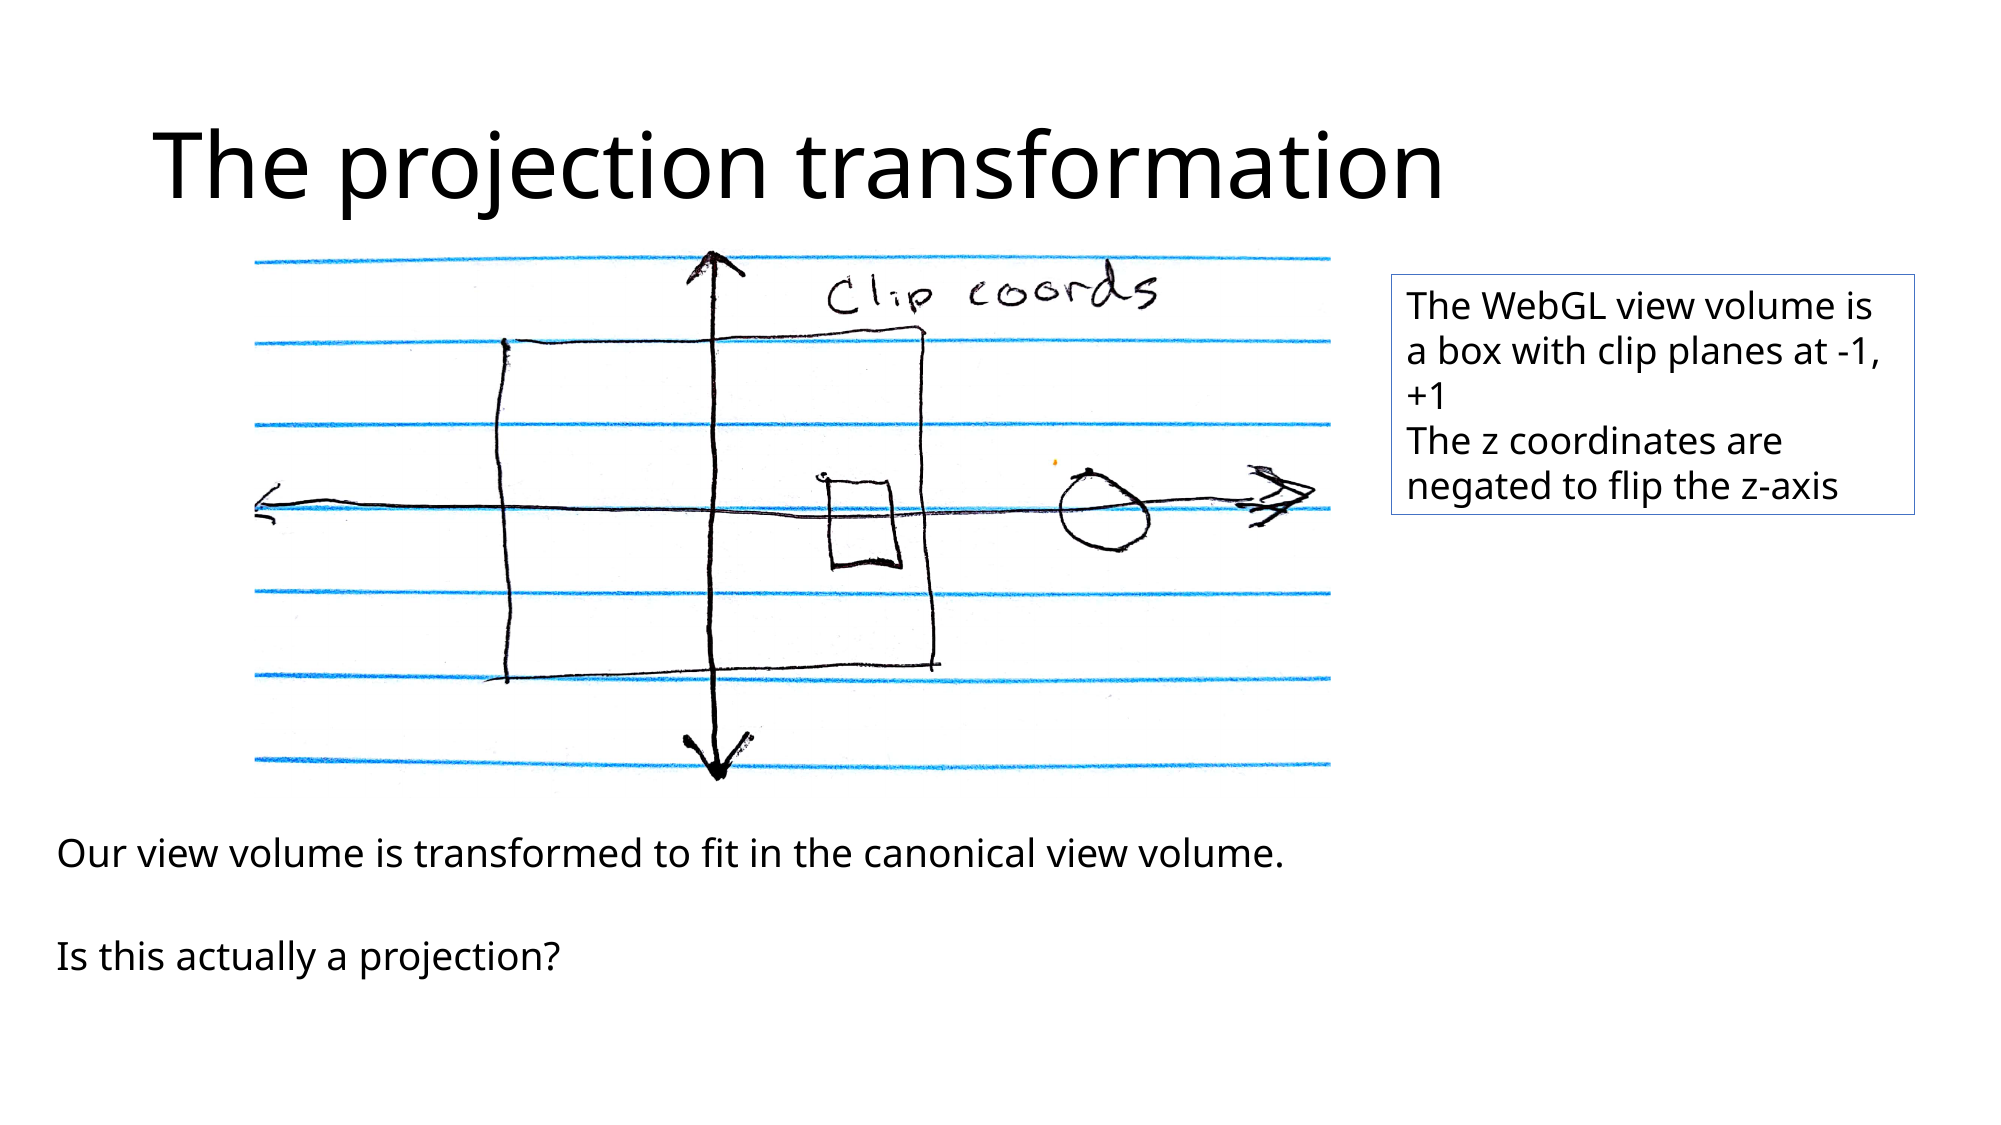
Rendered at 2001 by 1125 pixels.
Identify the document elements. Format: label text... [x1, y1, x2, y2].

text_box The WebGL view volume is a box with clip planes at -1, +1 The z coordinates are negated to flip the z-axis [1391, 274, 1915, 515]
title The projection transformation [137, 59, 1863, 278]
list Our view volume is transformed to fit in the canonical view volume. Is this actually a projection? [41, 826, 1863, 1045]
picture [254, 248, 1331, 798]
